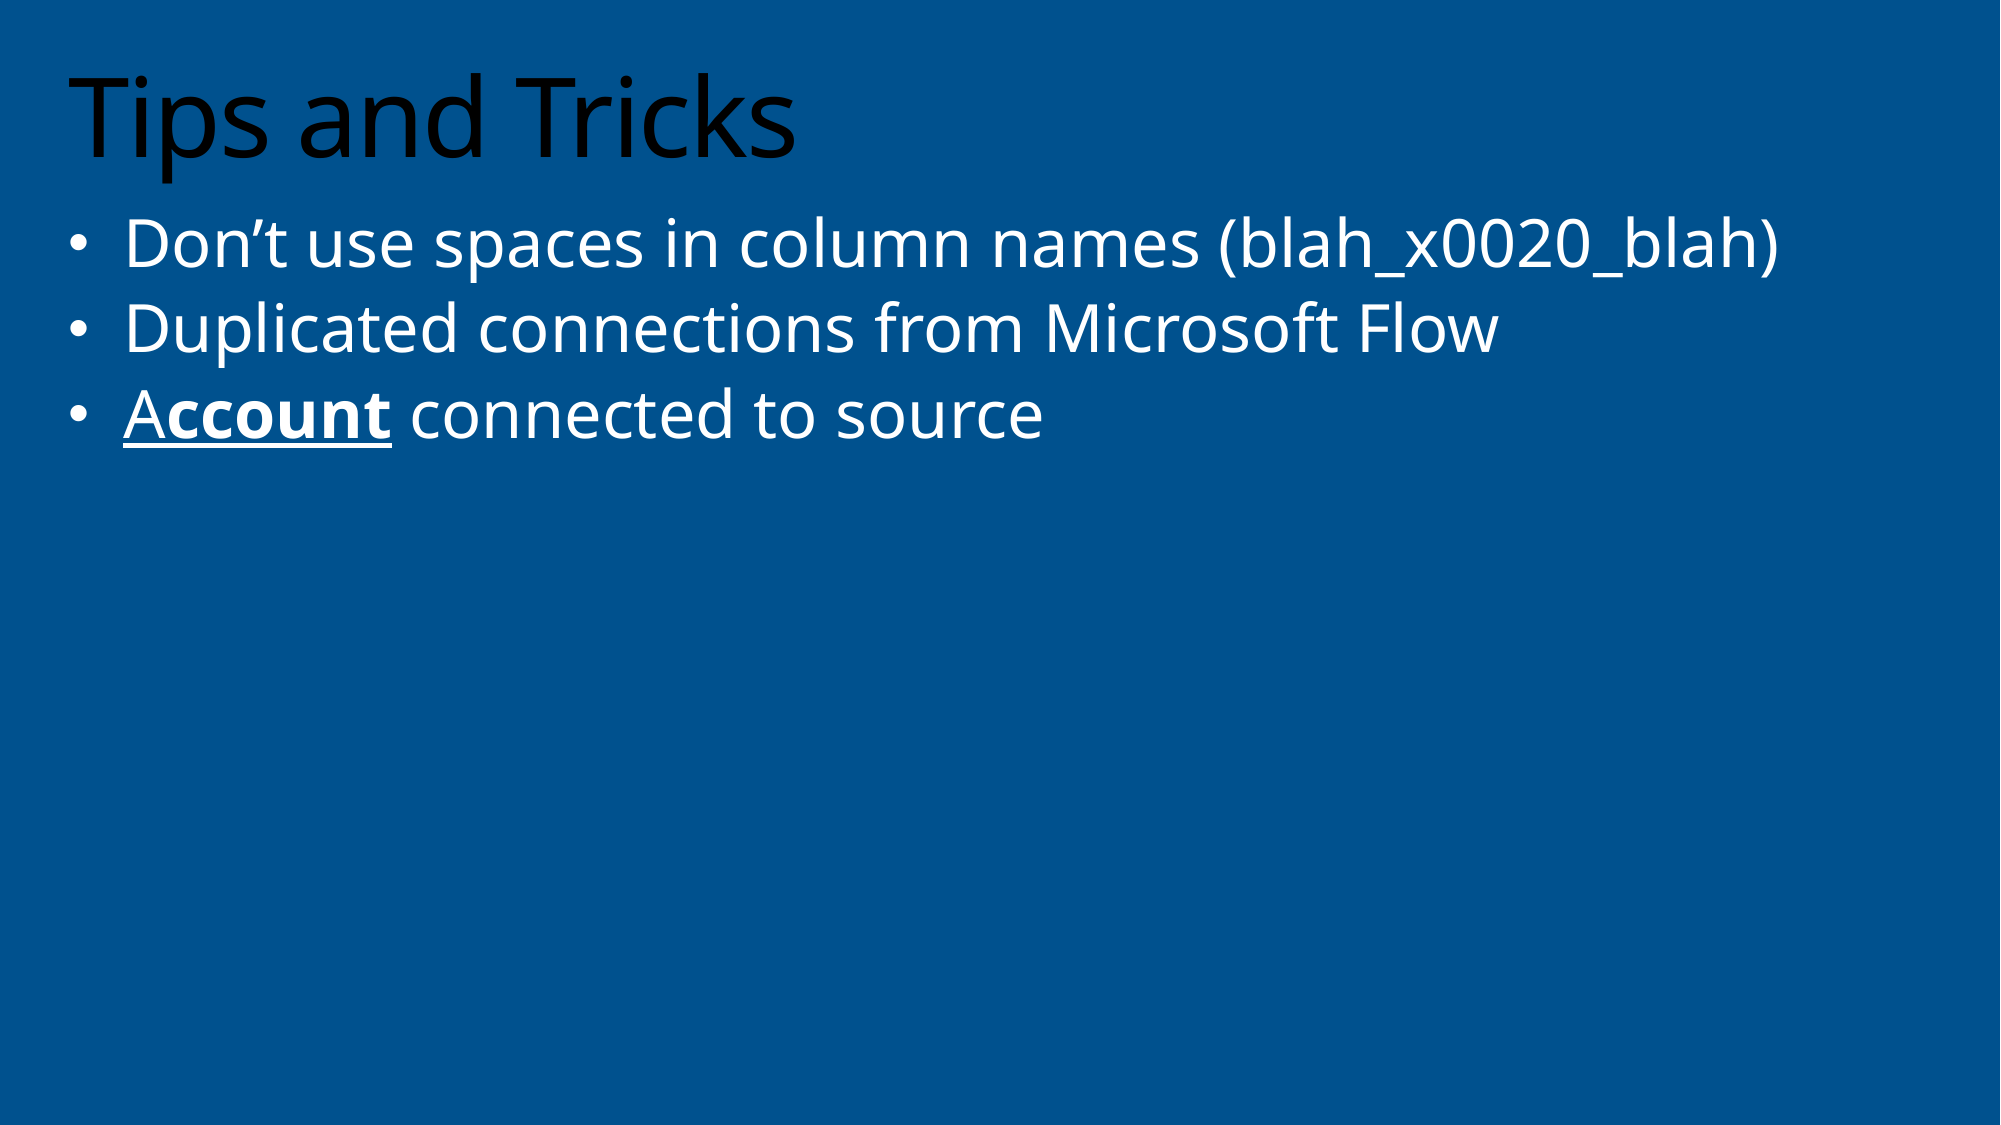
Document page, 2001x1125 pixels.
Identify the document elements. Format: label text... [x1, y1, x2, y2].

title Tips and Tricks [44, 47, 1957, 196]
list Don’t use spaces in column names (blah_x0020_blah) Duplicated connections from Microsoft Flow Account connected to source [44, 196, 1956, 565]
